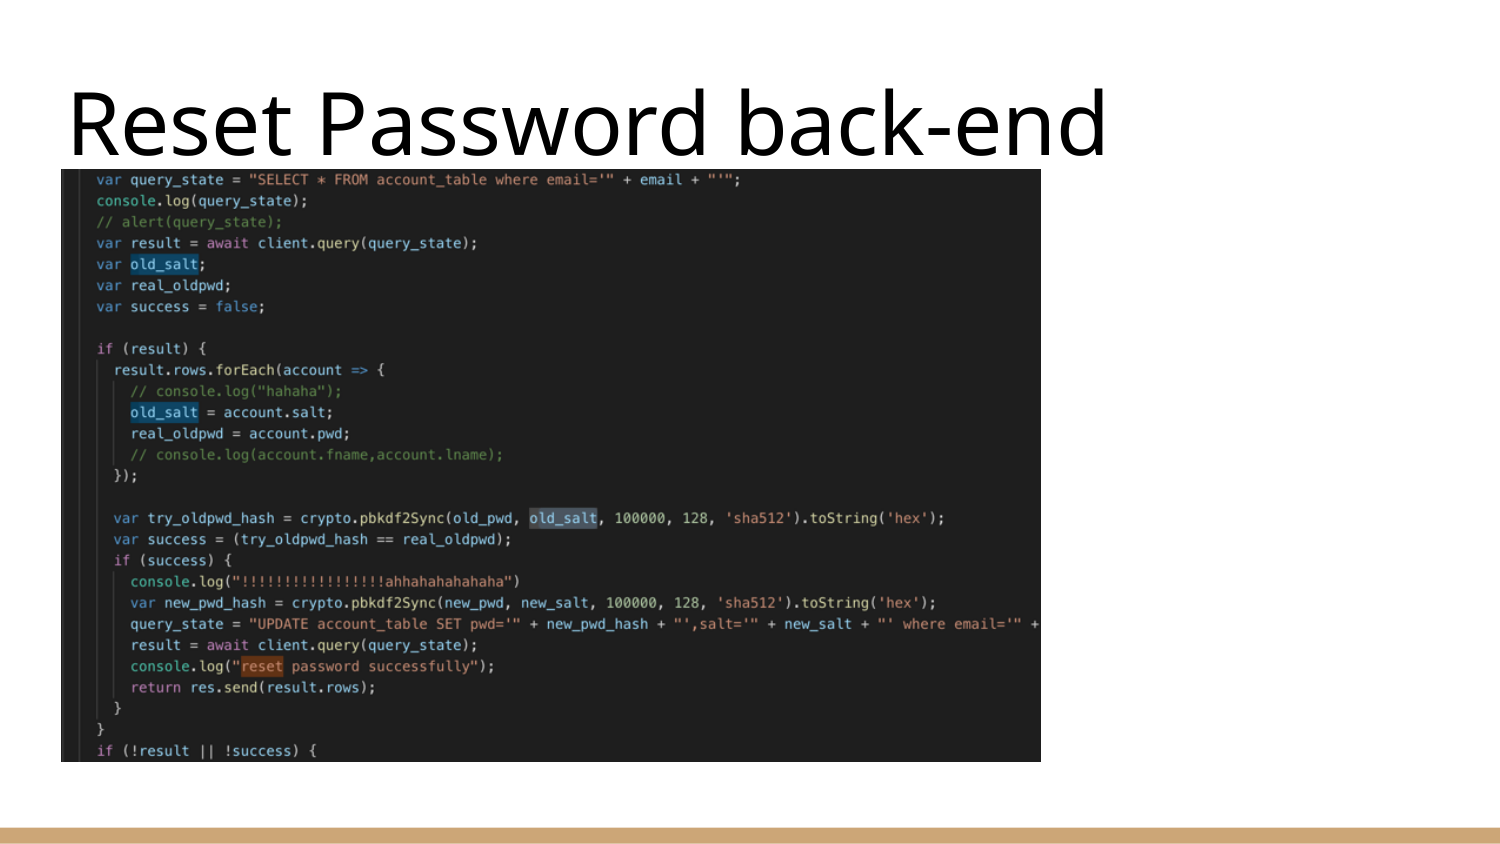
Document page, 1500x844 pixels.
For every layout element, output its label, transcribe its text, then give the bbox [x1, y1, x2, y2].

picture [61, 169, 1041, 762]
title Reset Password back-end [51, 51, 1449, 189]
